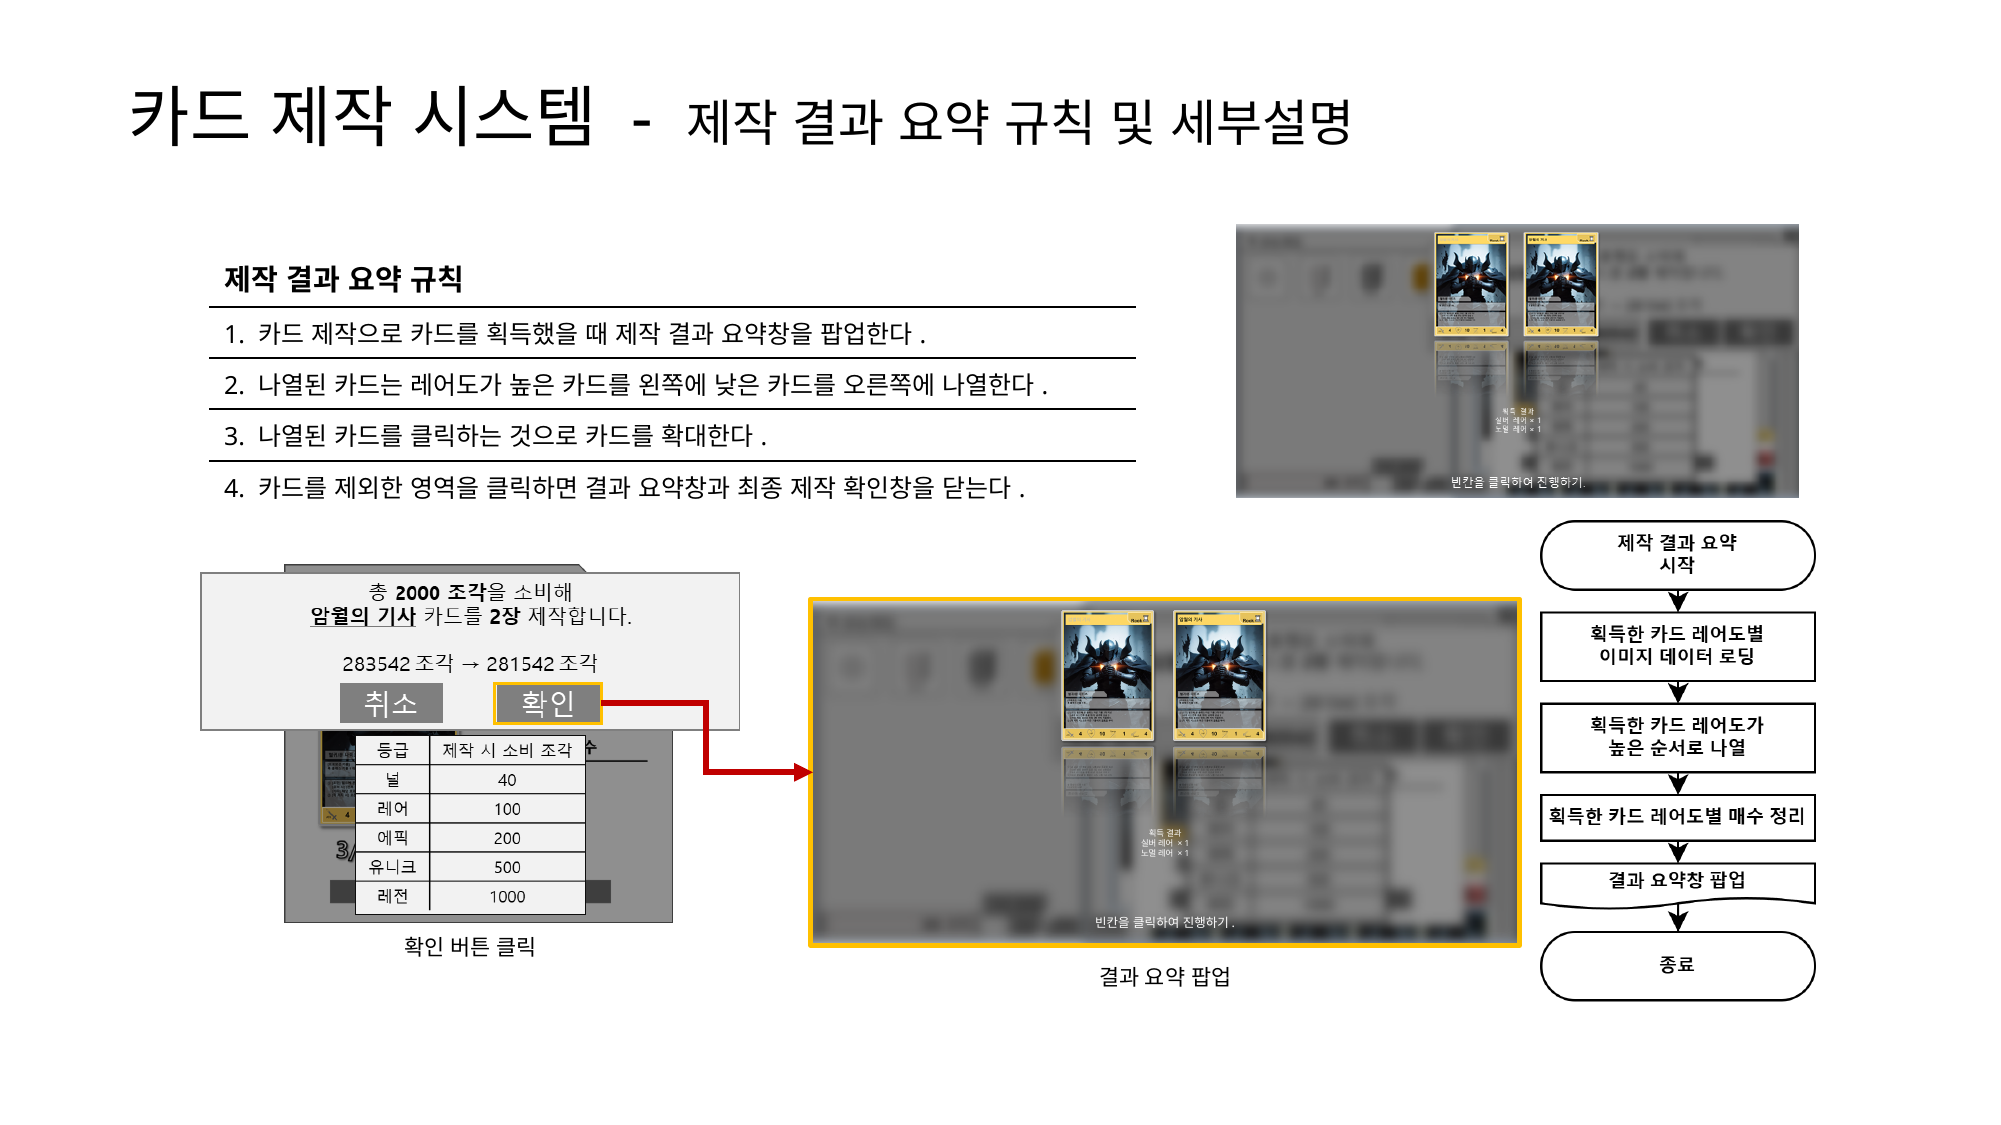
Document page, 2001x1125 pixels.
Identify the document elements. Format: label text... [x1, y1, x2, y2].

picture [1236, 224, 1841, 1024]
table_cell 1. 카드 제작으로 카드를 획득했을 때 제작 결과 요약창을 팝업한다. [209, 308, 1136, 357]
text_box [200, 564, 1518, 1003]
text_box 카드 제작 시스템 - 제작 결과 요약 규칙 및 세부설명 [113, 63, 1886, 167]
table_cell 2. 나열된 카드는 레어도가 높은 카드를 왼쪽에 낮은 카드를 오른쪽에 나열한다. [209, 359, 1136, 408]
table_cell 3. 나열된 카드를 클릭하는 것으로 카드를 확대한다. [209, 410, 1136, 460]
table_header 제작 결과 요약 규칙 [209, 249, 1136, 306]
table_cell 4. 카드를 제외한 영역을 클릭하면 결과 요약창과 최종 제작 확인창을 닫는다. [209, 462, 1136, 512]
